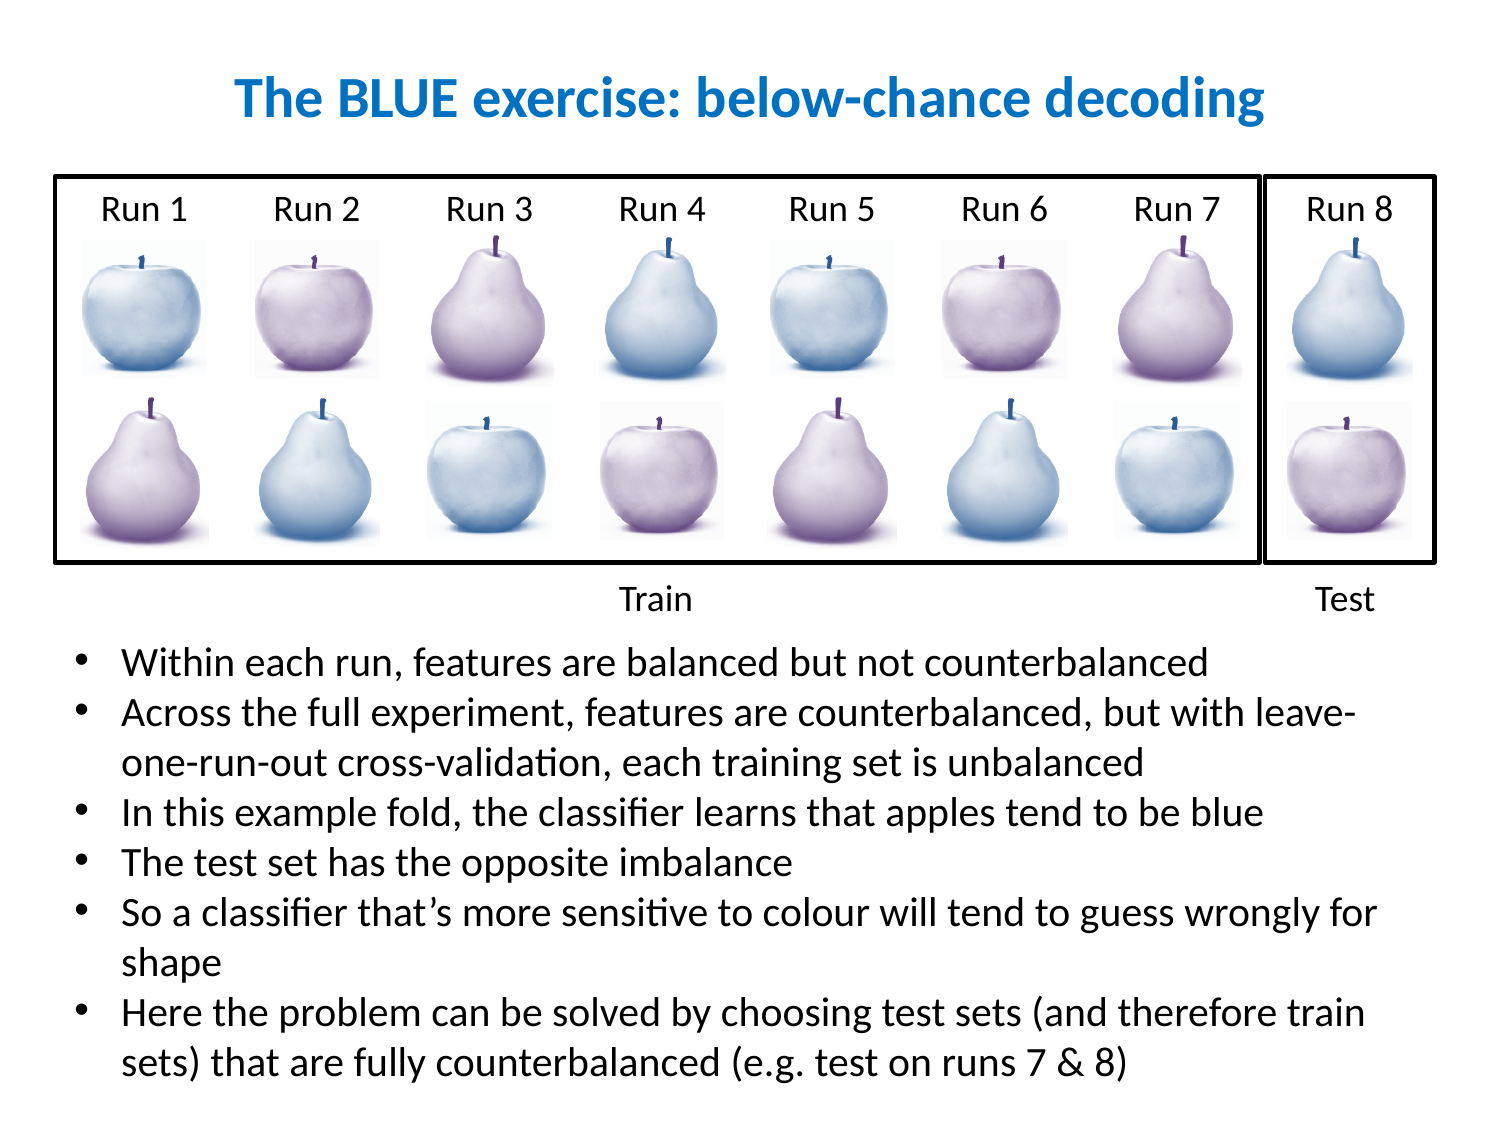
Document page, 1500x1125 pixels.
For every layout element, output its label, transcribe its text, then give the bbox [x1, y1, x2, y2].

text_box The BLUE exercise: below-chance decoding [0, 0, 1500, 138]
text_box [767, 176, 897, 549]
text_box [598, 176, 726, 540]
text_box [1286, 176, 1414, 540]
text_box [941, 176, 1068, 547]
text_box Train [54, 566, 1257, 626]
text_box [253, 176, 381, 547]
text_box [424, 176, 555, 540]
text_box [1112, 176, 1242, 540]
text_box [1263, 174, 1436, 564]
text_box [53, 174, 1262, 564]
text_box Test [1300, 566, 1391, 626]
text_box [79, 176, 209, 549]
text_box Within each run, features are balanced but not counterbalanced Across the full experiment, features are counterbalanced, but with leave-one-run-out cross-validation, each training set is unbalanced In this example fold, the classifier learns that apples tend to be blue The test set has the opposite imbalance So a classifier that’s more sensitive to colour will tend to guess wrongly for shape Here the problem can be solved by choosing test sets (and therefore train sets) that are fully counterbalanced (e.g. test on runs 7 & 8) [59, 626, 1435, 1092]
